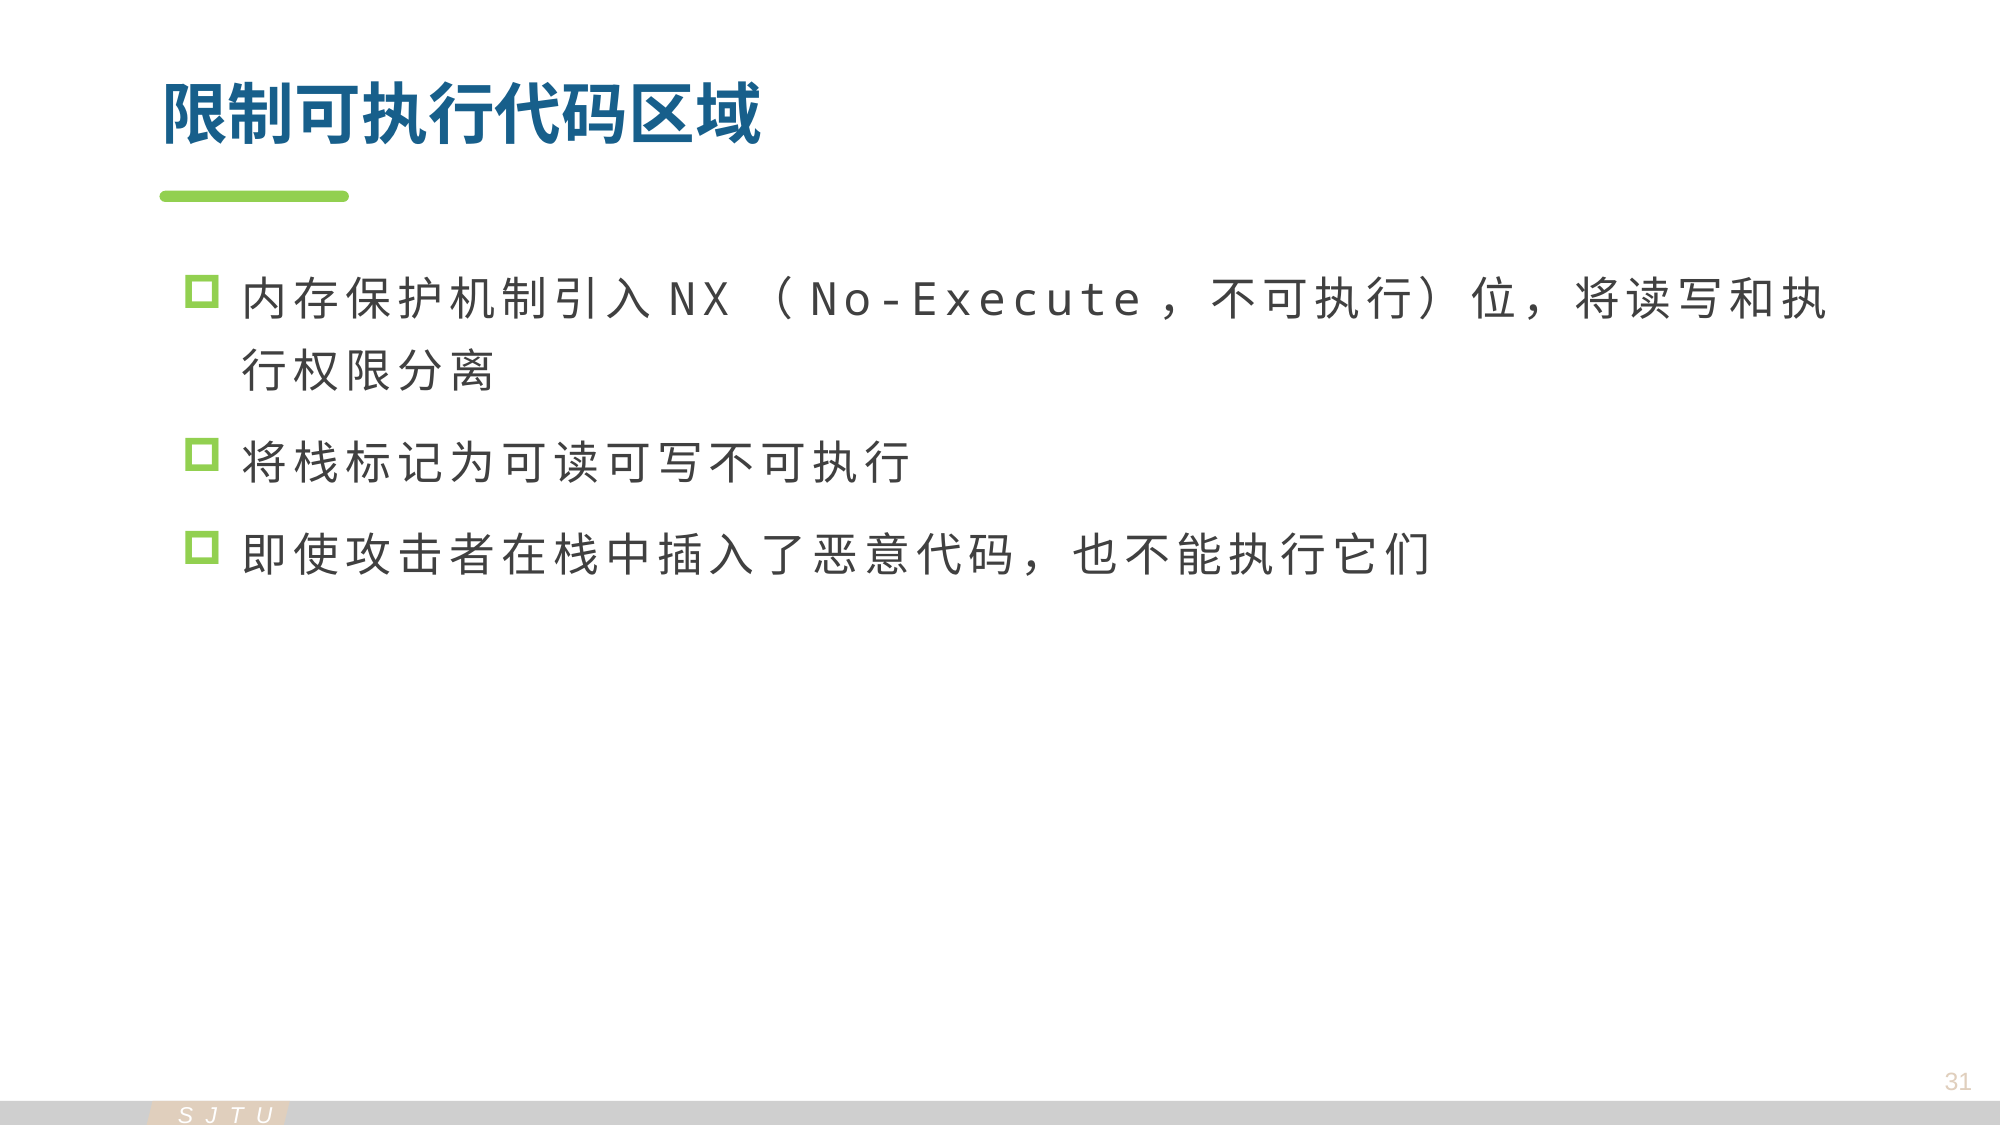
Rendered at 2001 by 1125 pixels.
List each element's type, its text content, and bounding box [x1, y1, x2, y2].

list 内存保护机制引入NX（No-Execute，不可执行）位，将读写和执行权限分离 将栈标记为可读可写不可执行 即使攻击者在栈中插入了恶意代码，也不能执行它们 [166, 245, 1873, 949]
slide_number 31 [1817, 1052, 1988, 1109]
list 限制可执行代码区域 [146, 62, 1750, 161]
